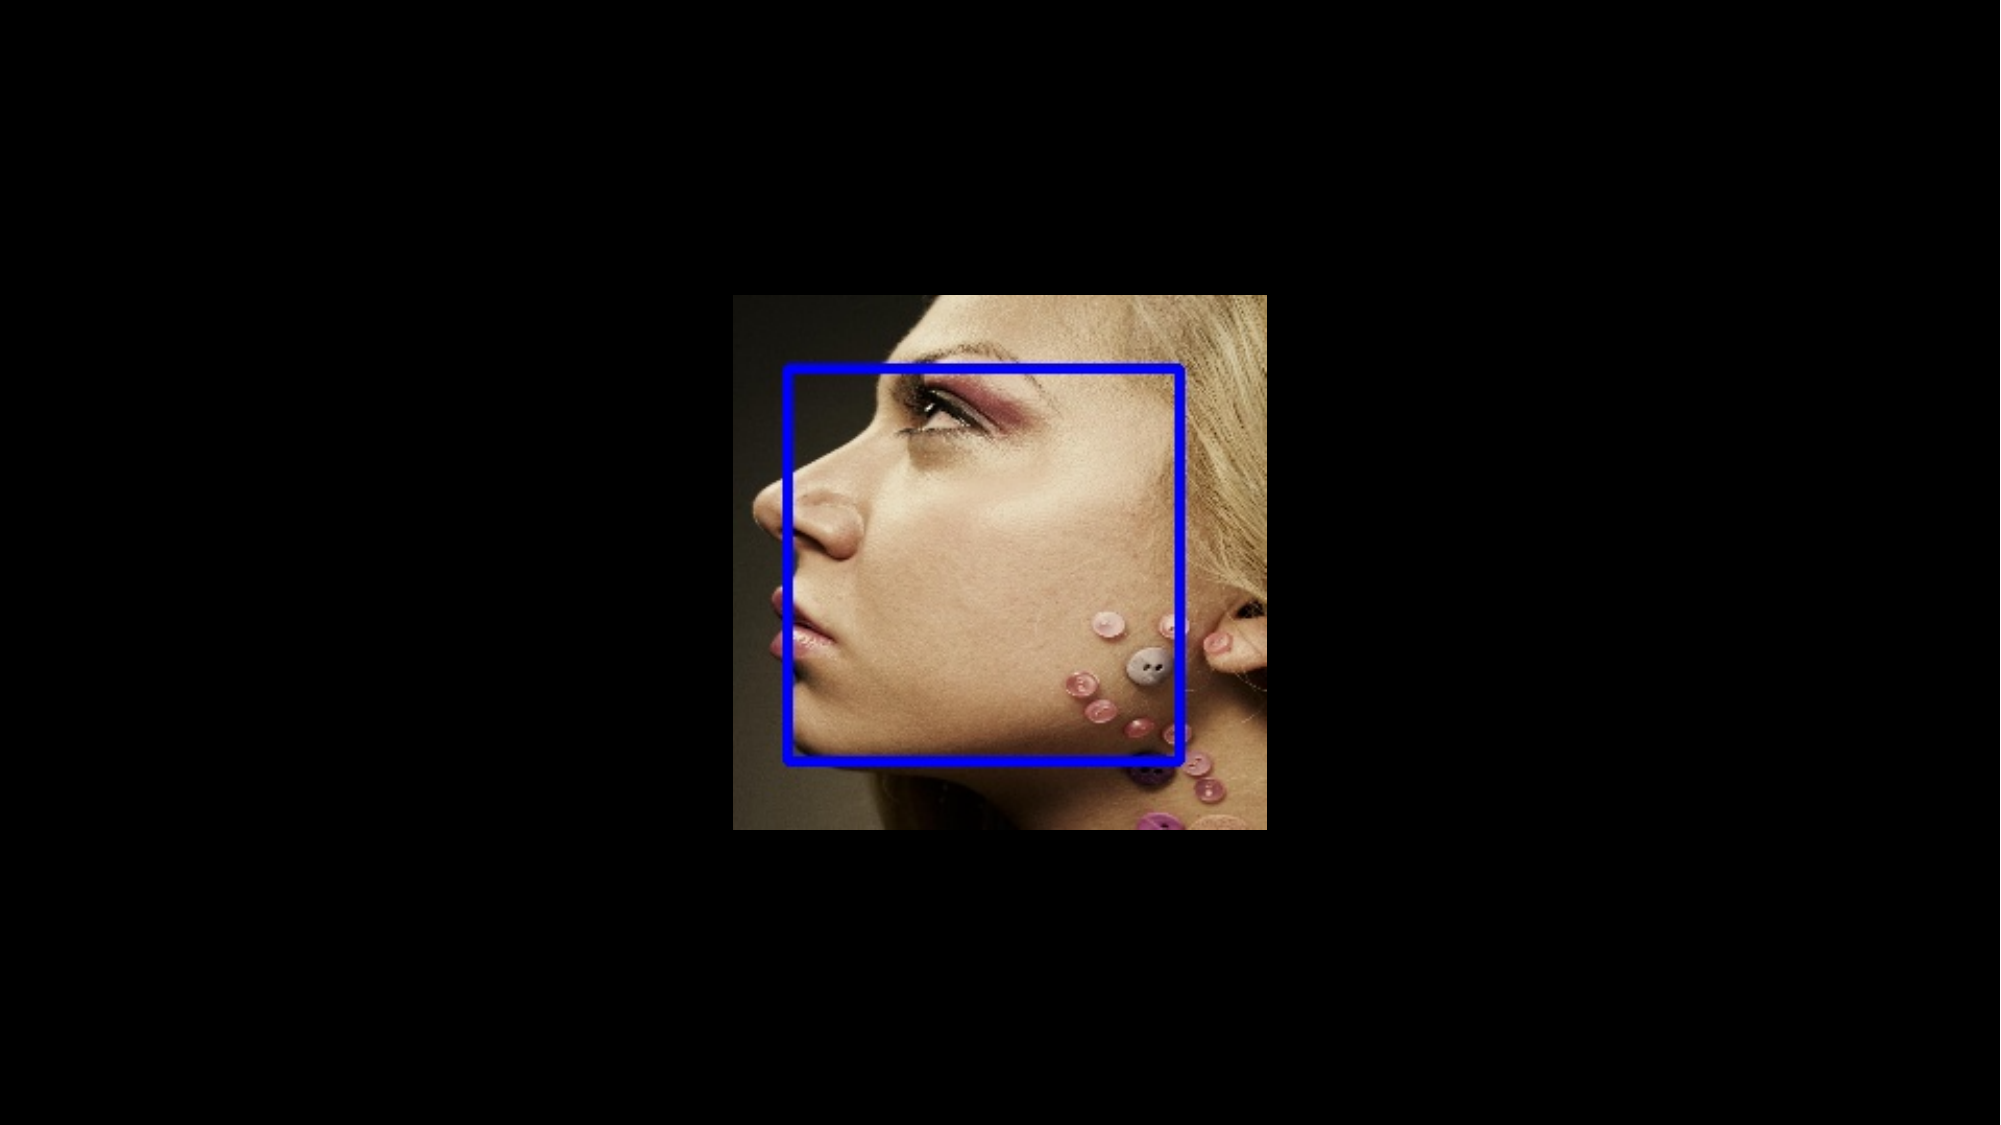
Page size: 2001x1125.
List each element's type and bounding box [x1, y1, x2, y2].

picture [733, 295, 1267, 830]
